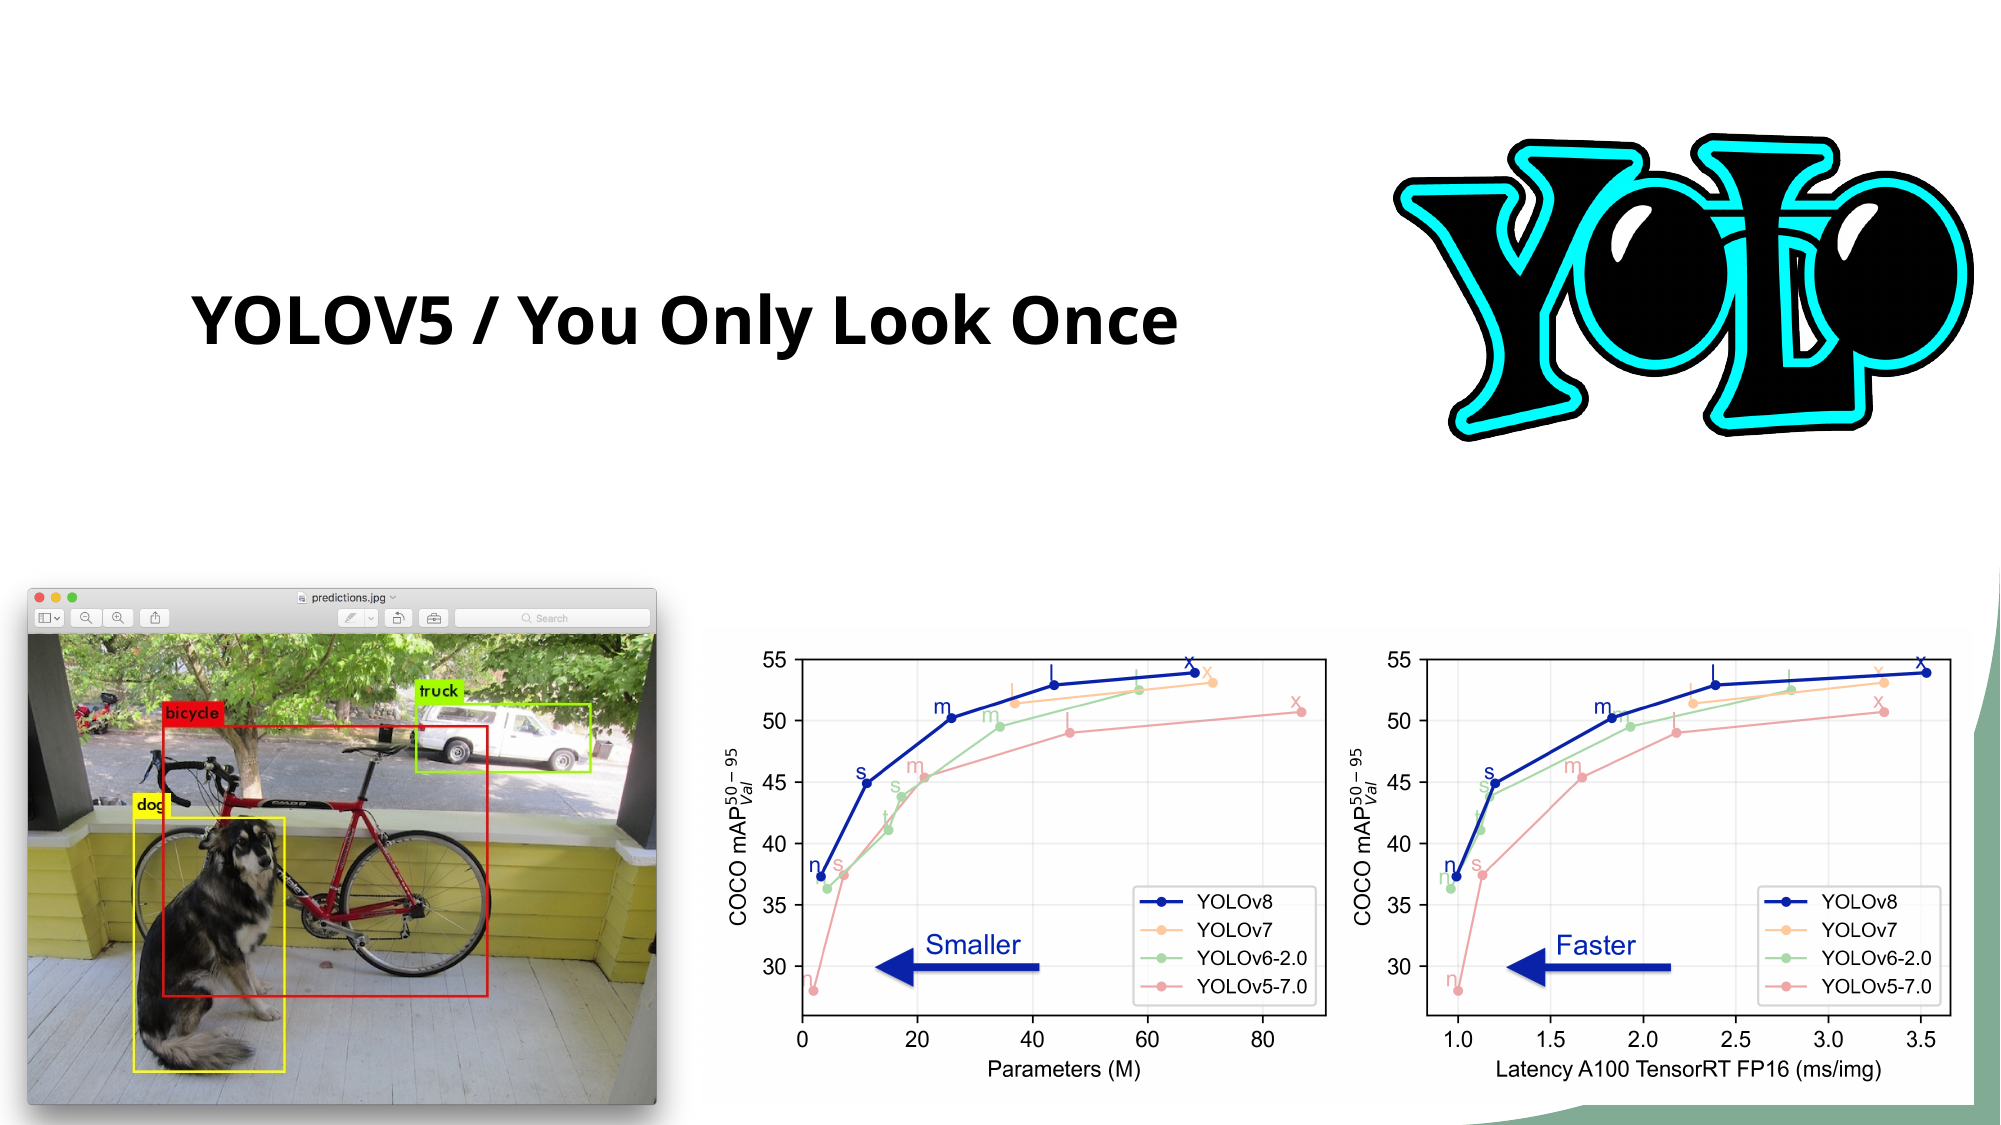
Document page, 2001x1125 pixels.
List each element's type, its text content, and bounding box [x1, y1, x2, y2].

title YOLOV5 / You Only Look Once [176, 118, 1809, 366]
picture [0, 562, 1974, 1125]
picture [1393, 133, 1974, 442]
